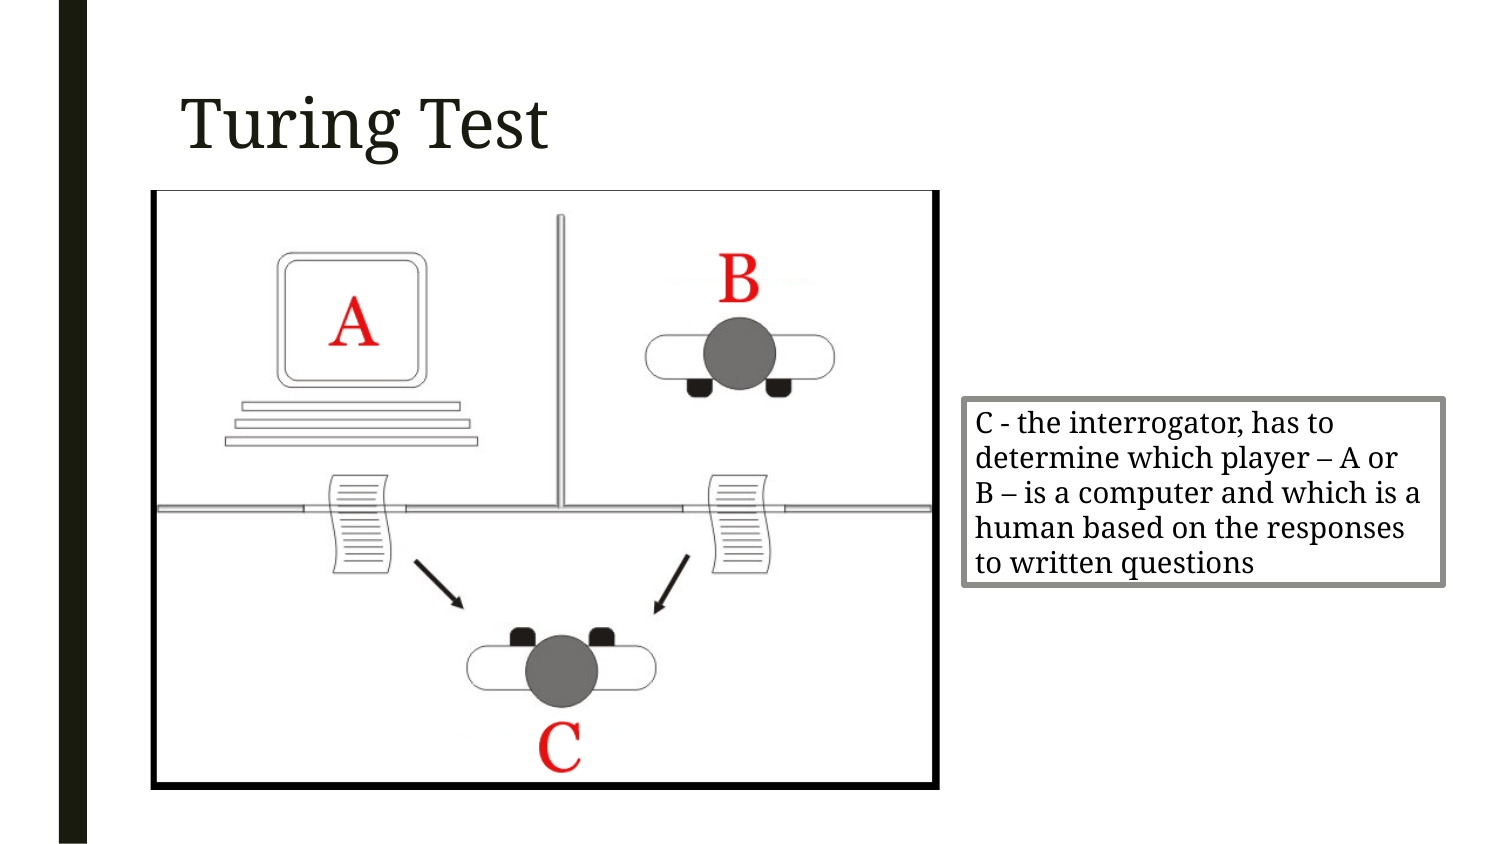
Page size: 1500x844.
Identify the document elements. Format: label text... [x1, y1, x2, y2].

text_box C - the interrogator, has to determine which player – A or B – is a computer and which is a human based on the responses to written questions [963, 398, 1444, 585]
picture [150, 190, 940, 790]
title Turing Test [168, 84, 1351, 177]
